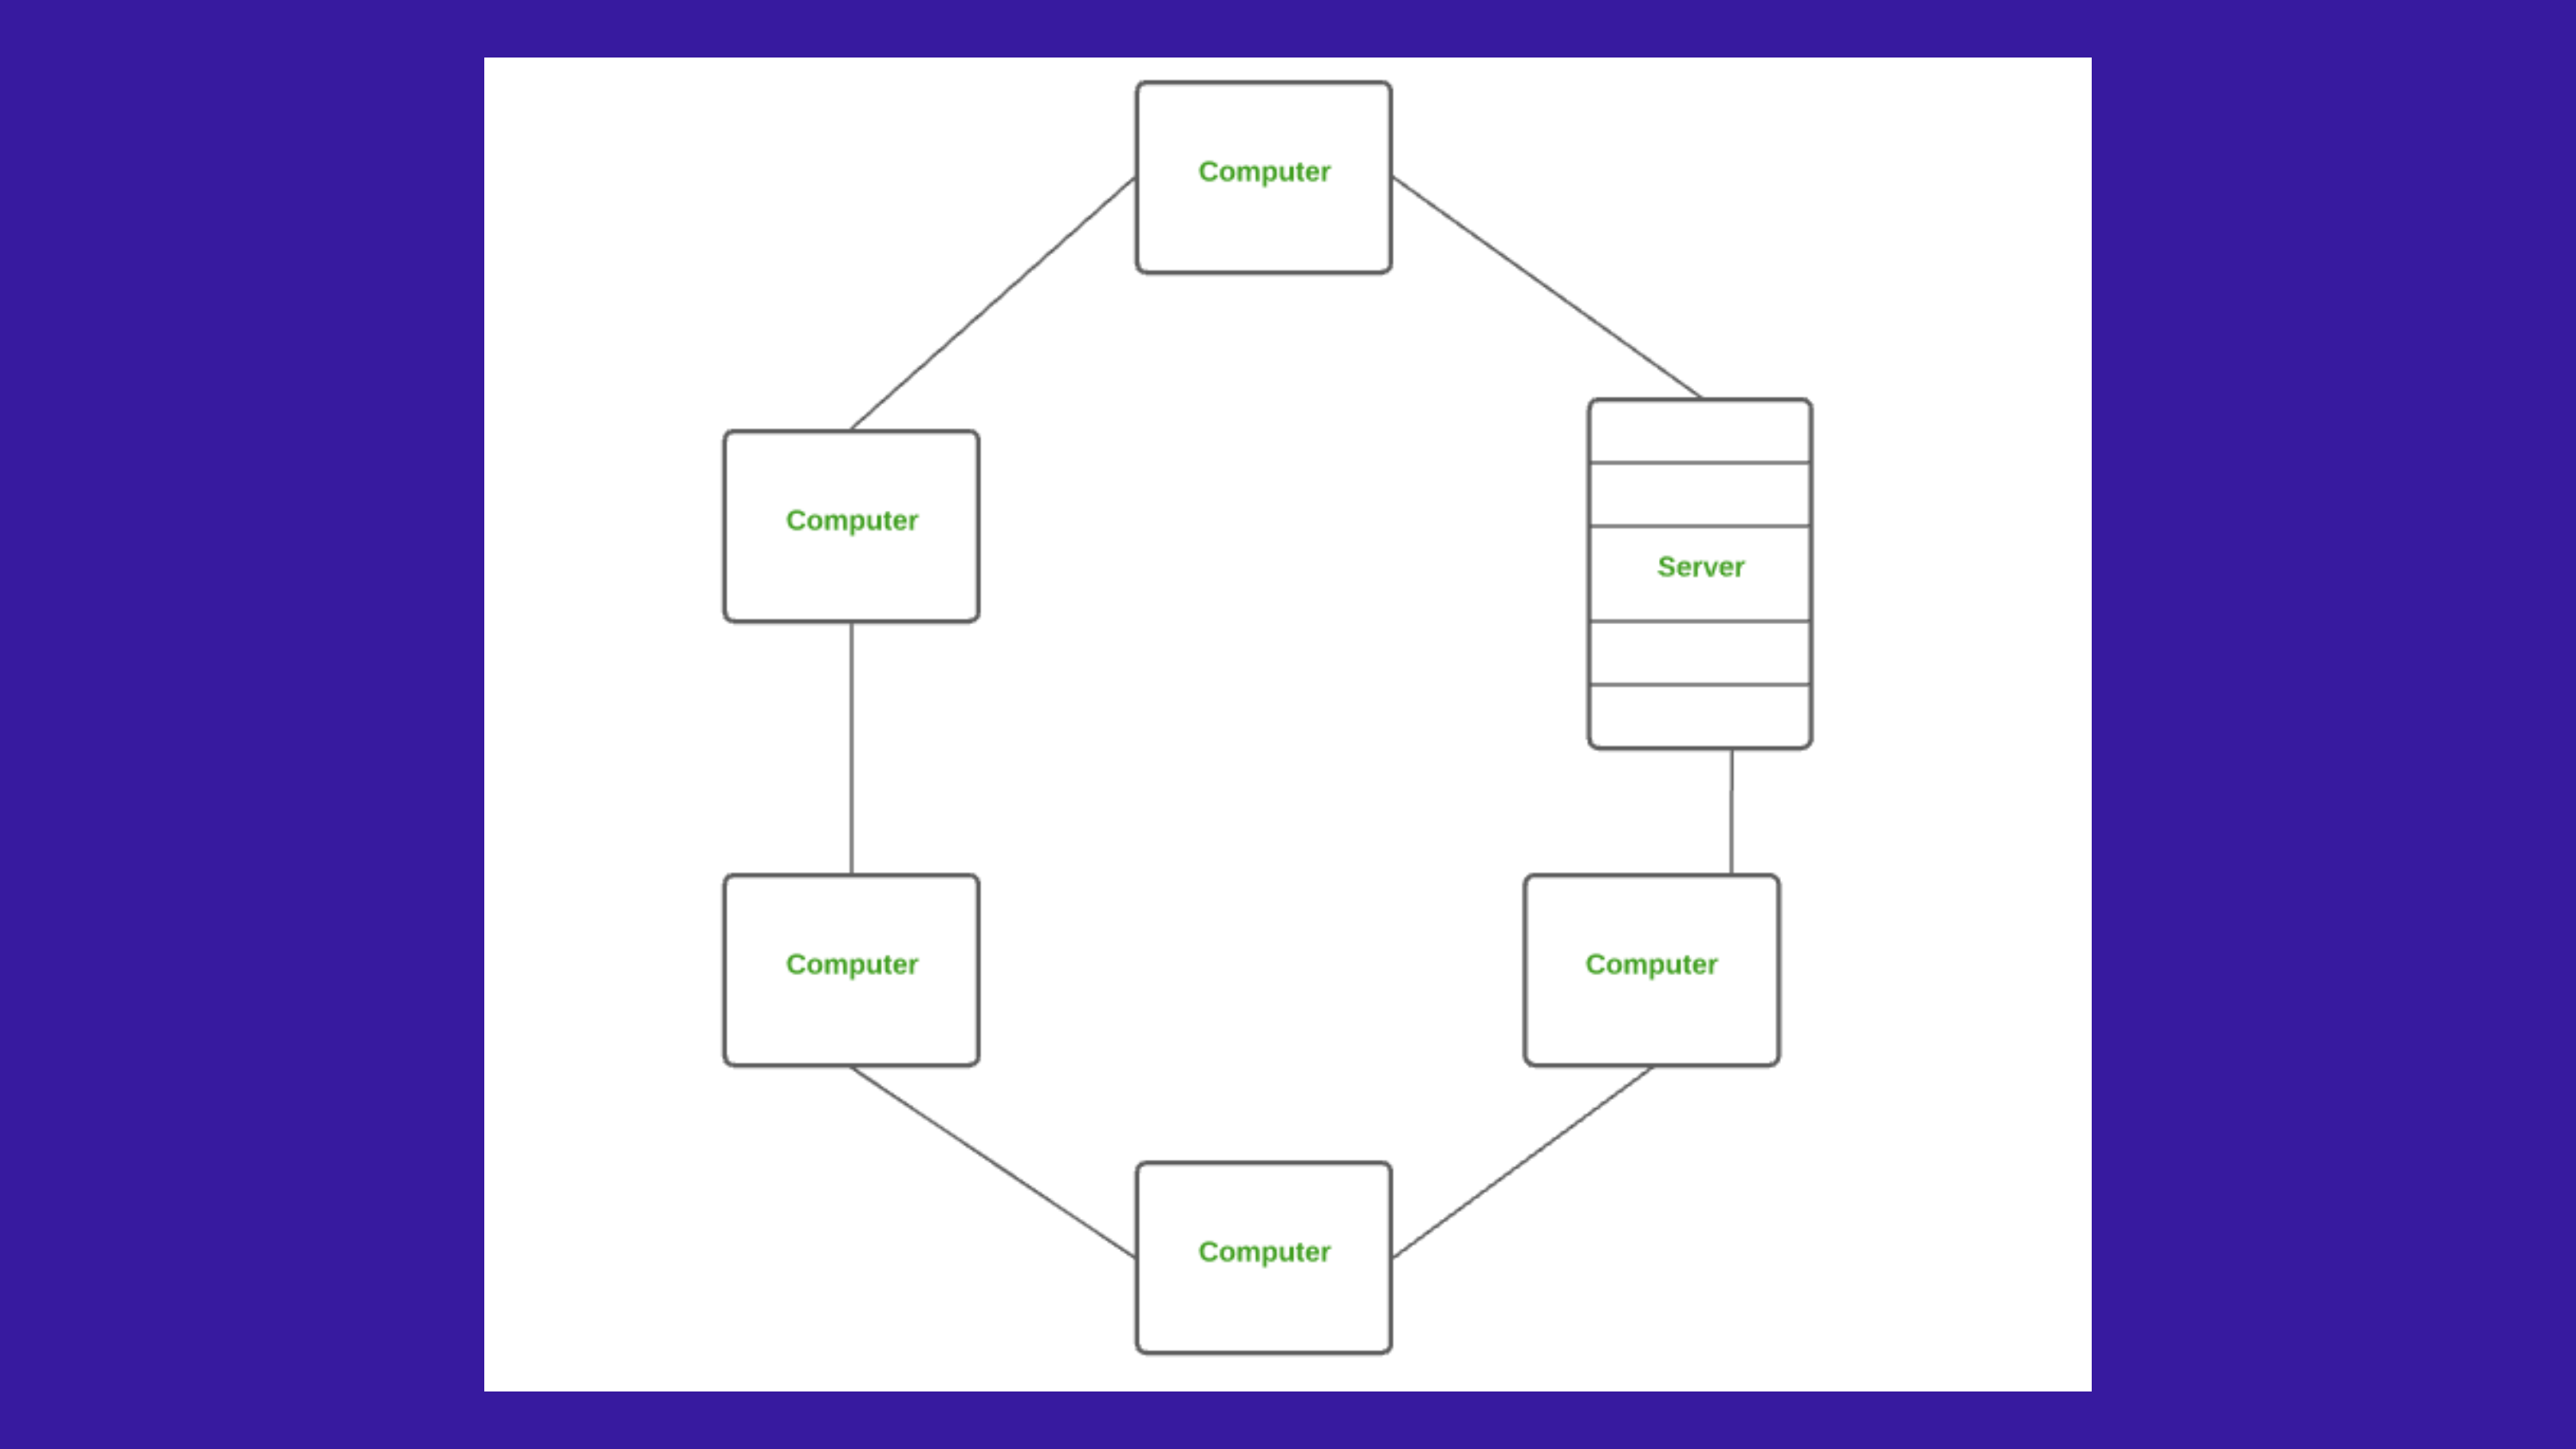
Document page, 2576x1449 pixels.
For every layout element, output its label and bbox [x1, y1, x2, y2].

picture [484, 57, 2092, 1391]
